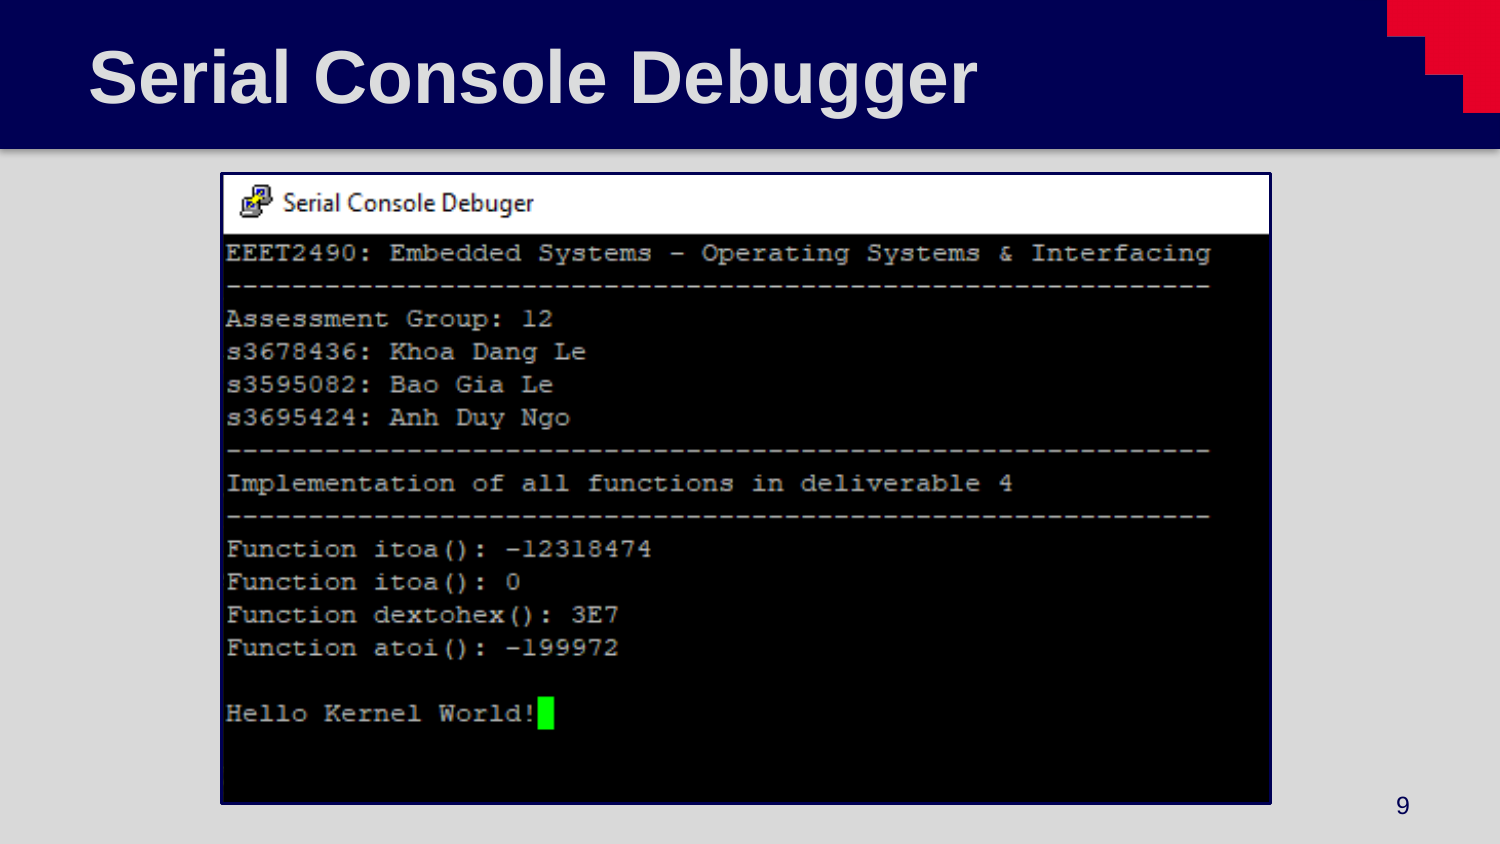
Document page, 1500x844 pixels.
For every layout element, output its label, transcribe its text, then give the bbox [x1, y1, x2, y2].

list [222, 174, 1270, 803]
title Serial Console Debugger [0, 0, 1356, 150]
slide_number 9 [1074, 782, 1425, 827]
picture [1387, 0, 1500, 113]
